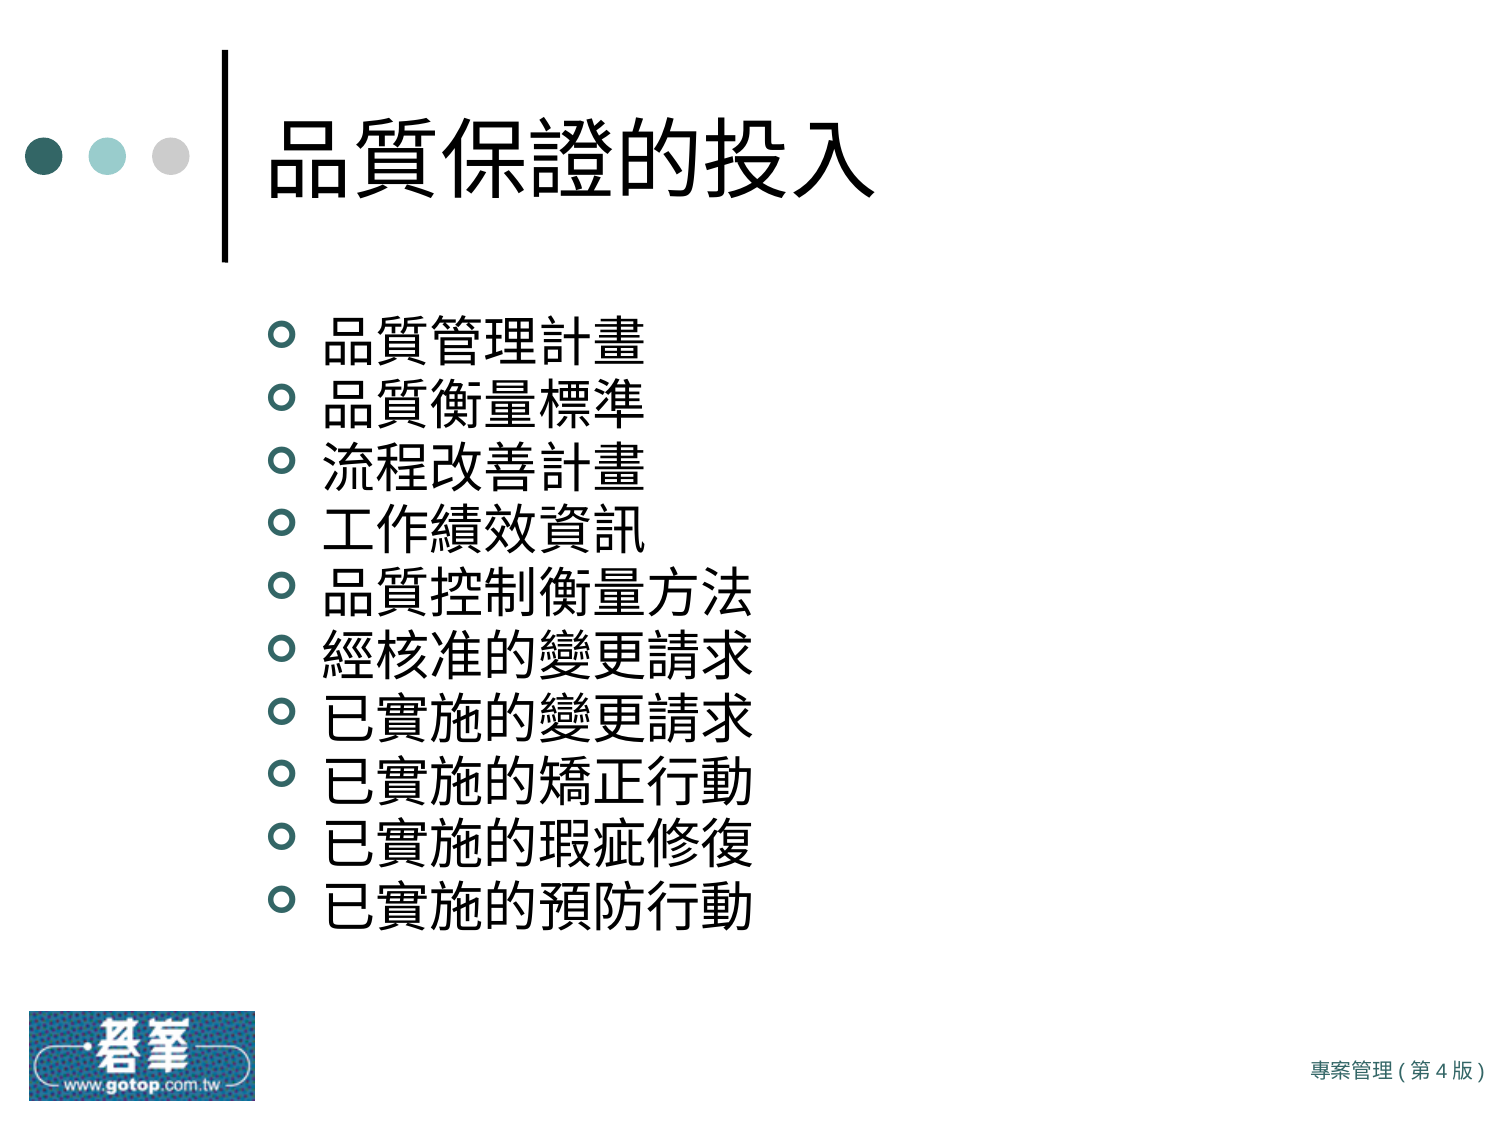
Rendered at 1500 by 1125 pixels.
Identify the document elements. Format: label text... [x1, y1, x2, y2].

list 品質管理計畫 品質衡量標準 流程改善計畫 工作績效資訊 品質控制衡量方法 經核准的變更請求 已實施的變更請求 已實施的矯正行動 已實施的瑕疵修復 已實施的預防行動 [249, 312, 1400, 988]
title 品質保證的投入 [249, 31, 1400, 282]
slide_number 專案管理(第4版) [1187, 1050, 1500, 1125]
picture [29, 1011, 255, 1101]
